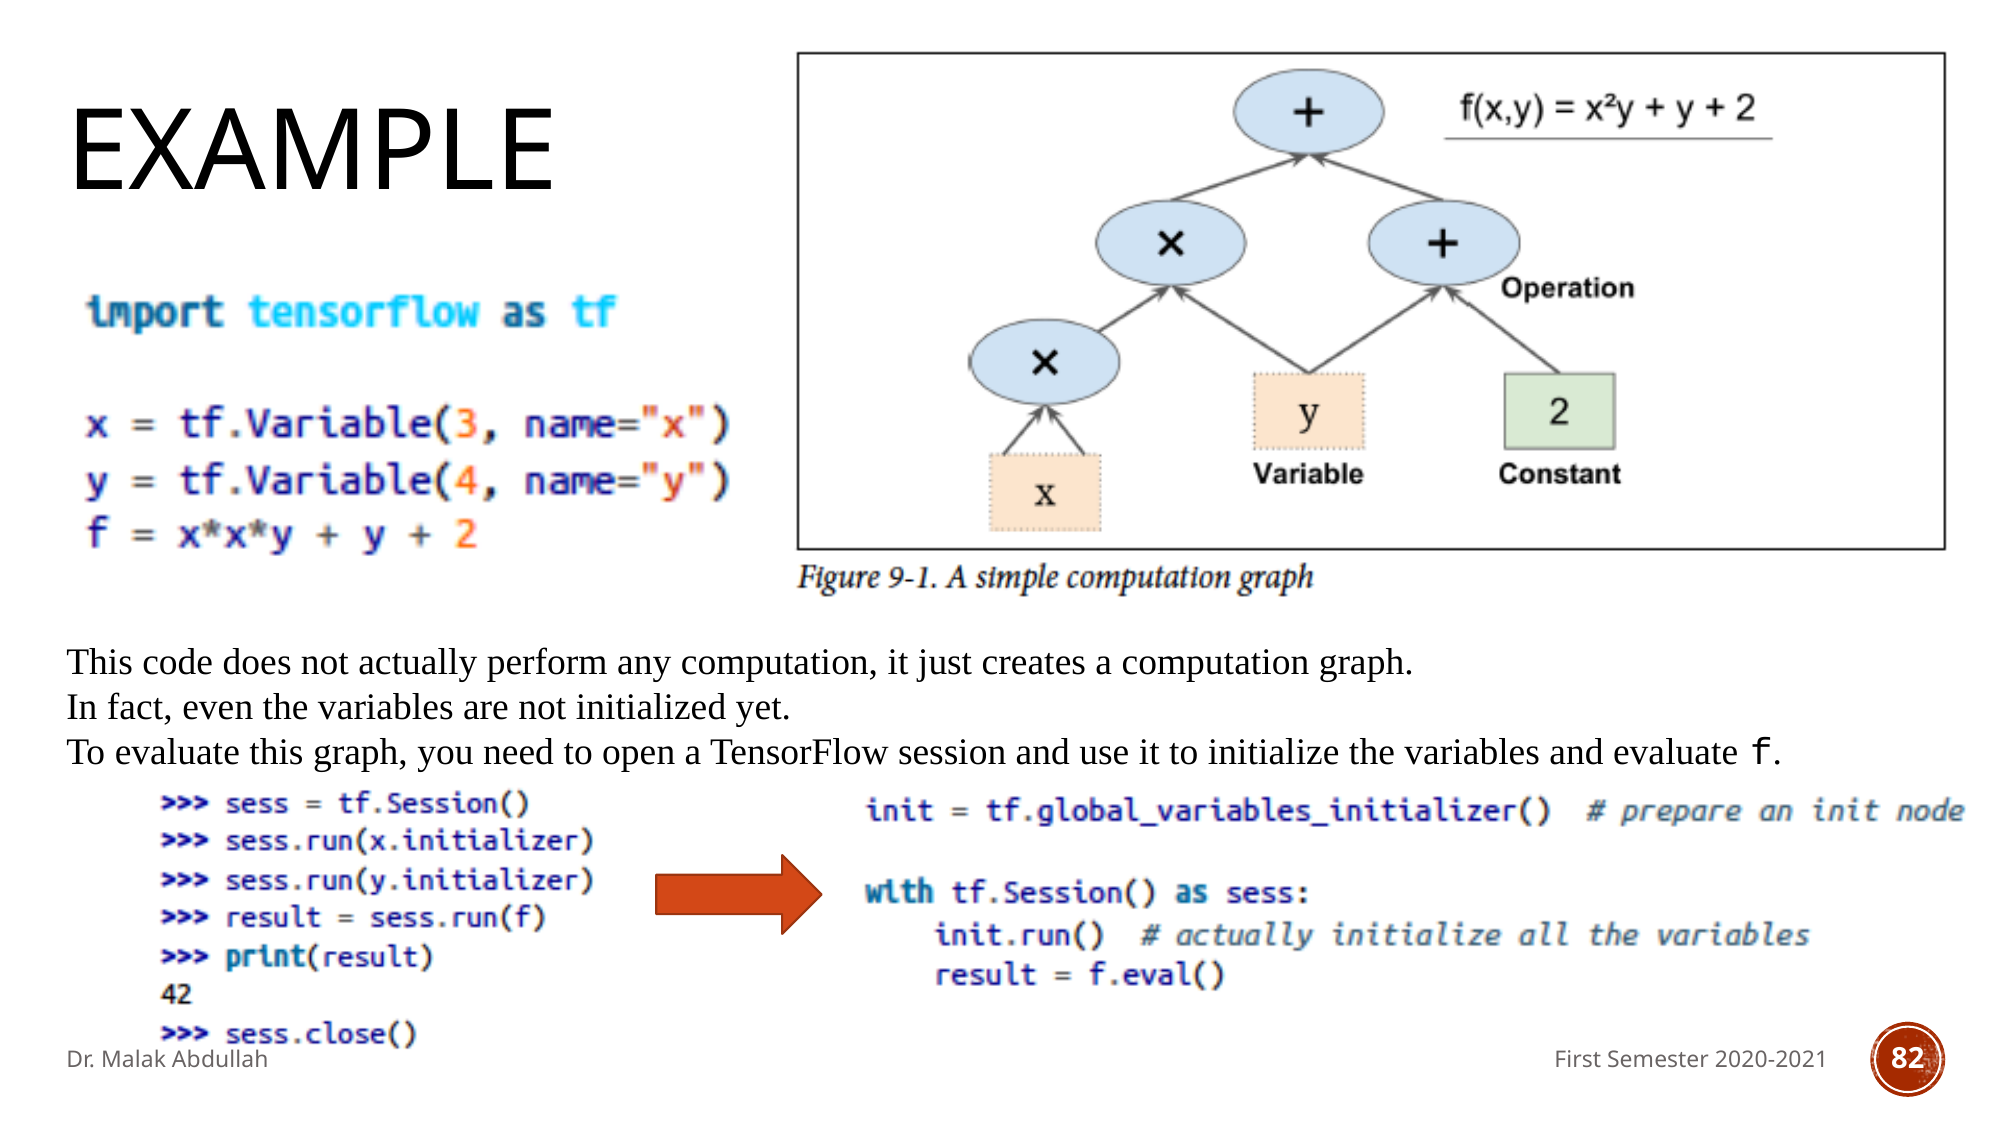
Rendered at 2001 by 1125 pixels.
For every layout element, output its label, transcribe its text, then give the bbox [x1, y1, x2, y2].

text_box [655, 854, 823, 935]
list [54, 286, 760, 586]
slide_number 82 [1855, 1028, 1961, 1089]
text_box This code does not actually perform any computation, it just creates a computation graph. In fact, even the variables are not initialized yet. To evaluate this graph, you need to open a TensorFlow session and use it to initialize the variables and evaluate f. [51, 629, 1934, 780]
picture [785, 36, 1960, 605]
slide_number First Semester 2020-2021 [1306, 1028, 1844, 1089]
title Example [51, 49, 784, 258]
picture [124, 779, 620, 1068]
picture [845, 782, 1992, 1007]
footer Dr. Malak Abdullah [51, 1028, 1217, 1089]
